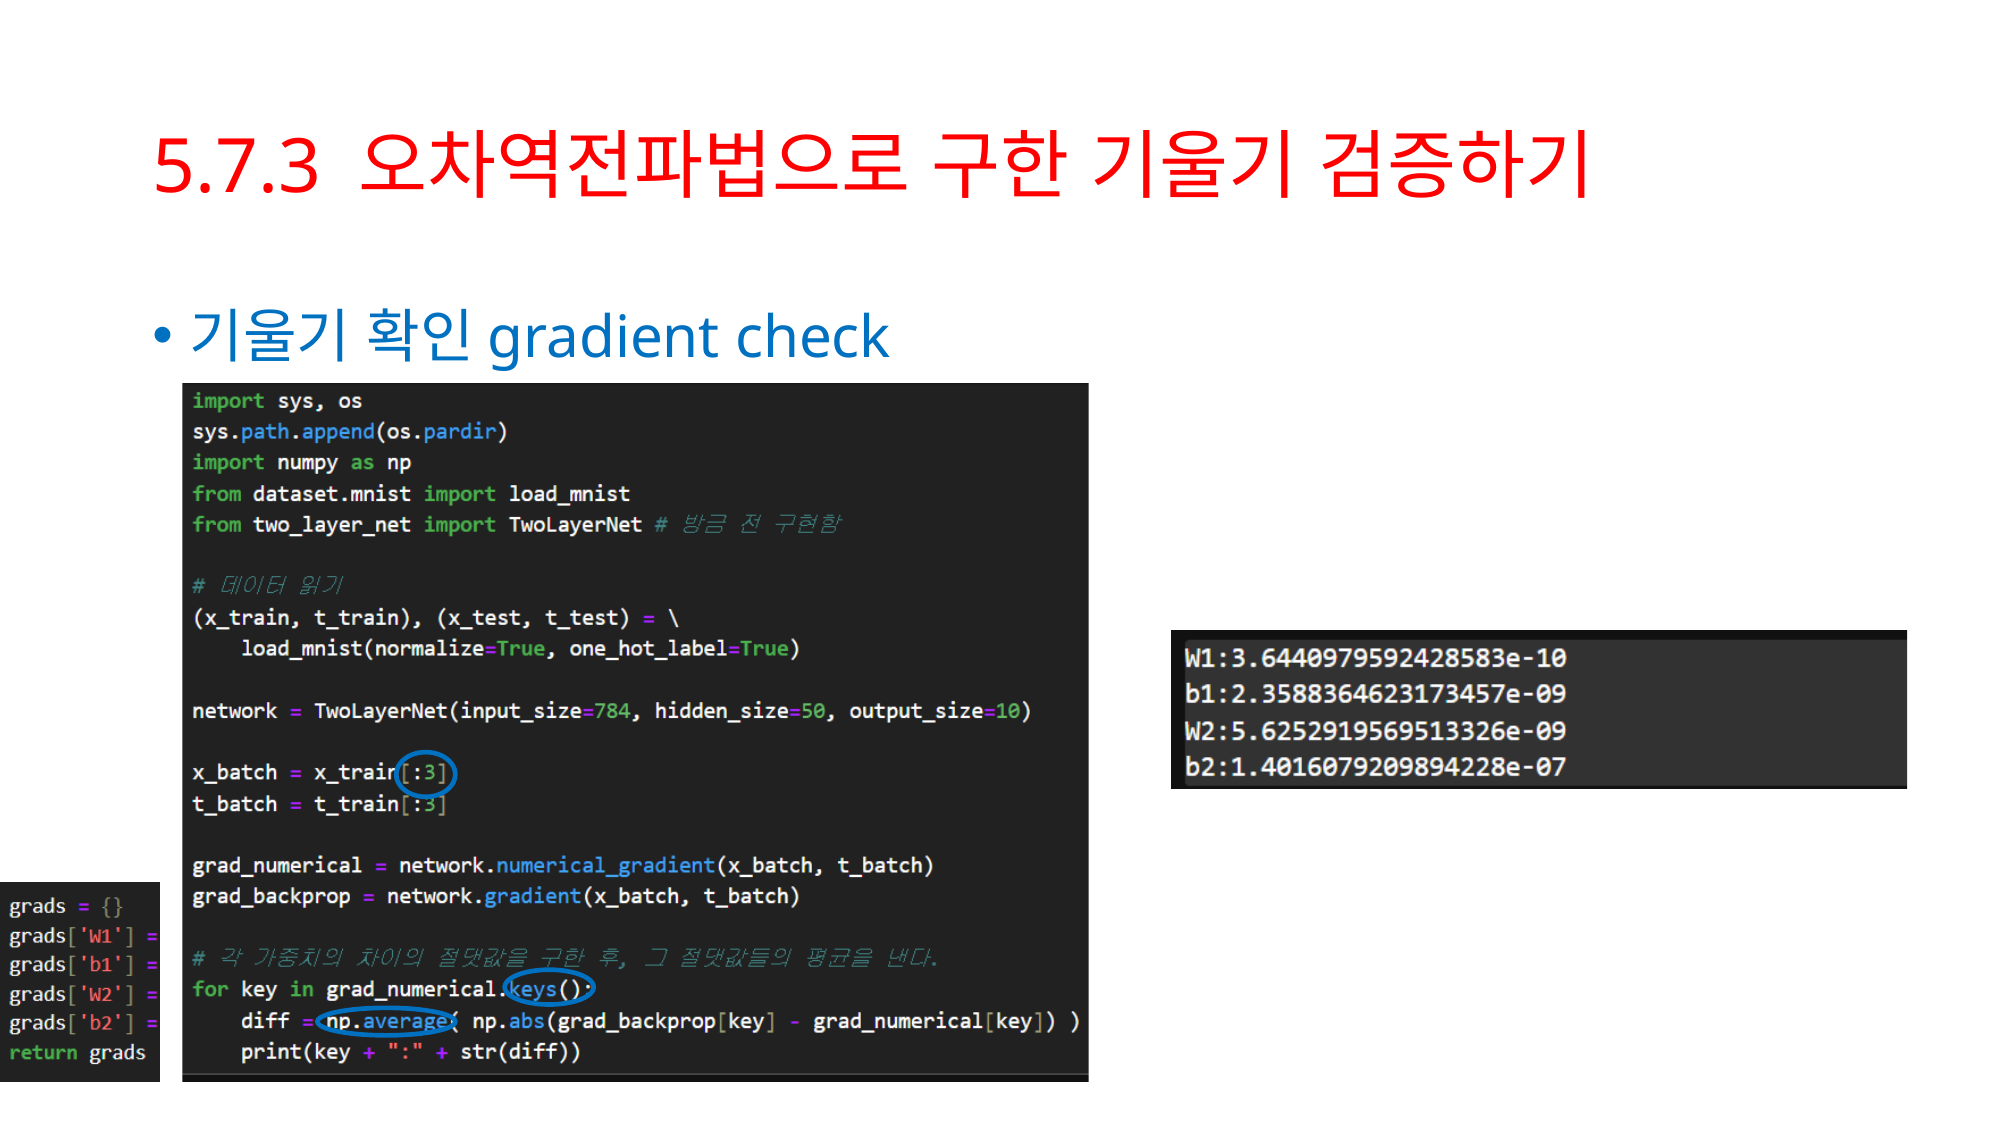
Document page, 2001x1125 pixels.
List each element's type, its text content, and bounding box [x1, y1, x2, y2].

picture [0, 882, 160, 1082]
picture [182, 383, 1089, 1082]
title 5.7.3 오차역전파법으로 구한 기울기 검증하기 [137, 59, 1863, 278]
picture [1171, 630, 1908, 789]
list 기울기 확인gradient check [137, 299, 1863, 1014]
